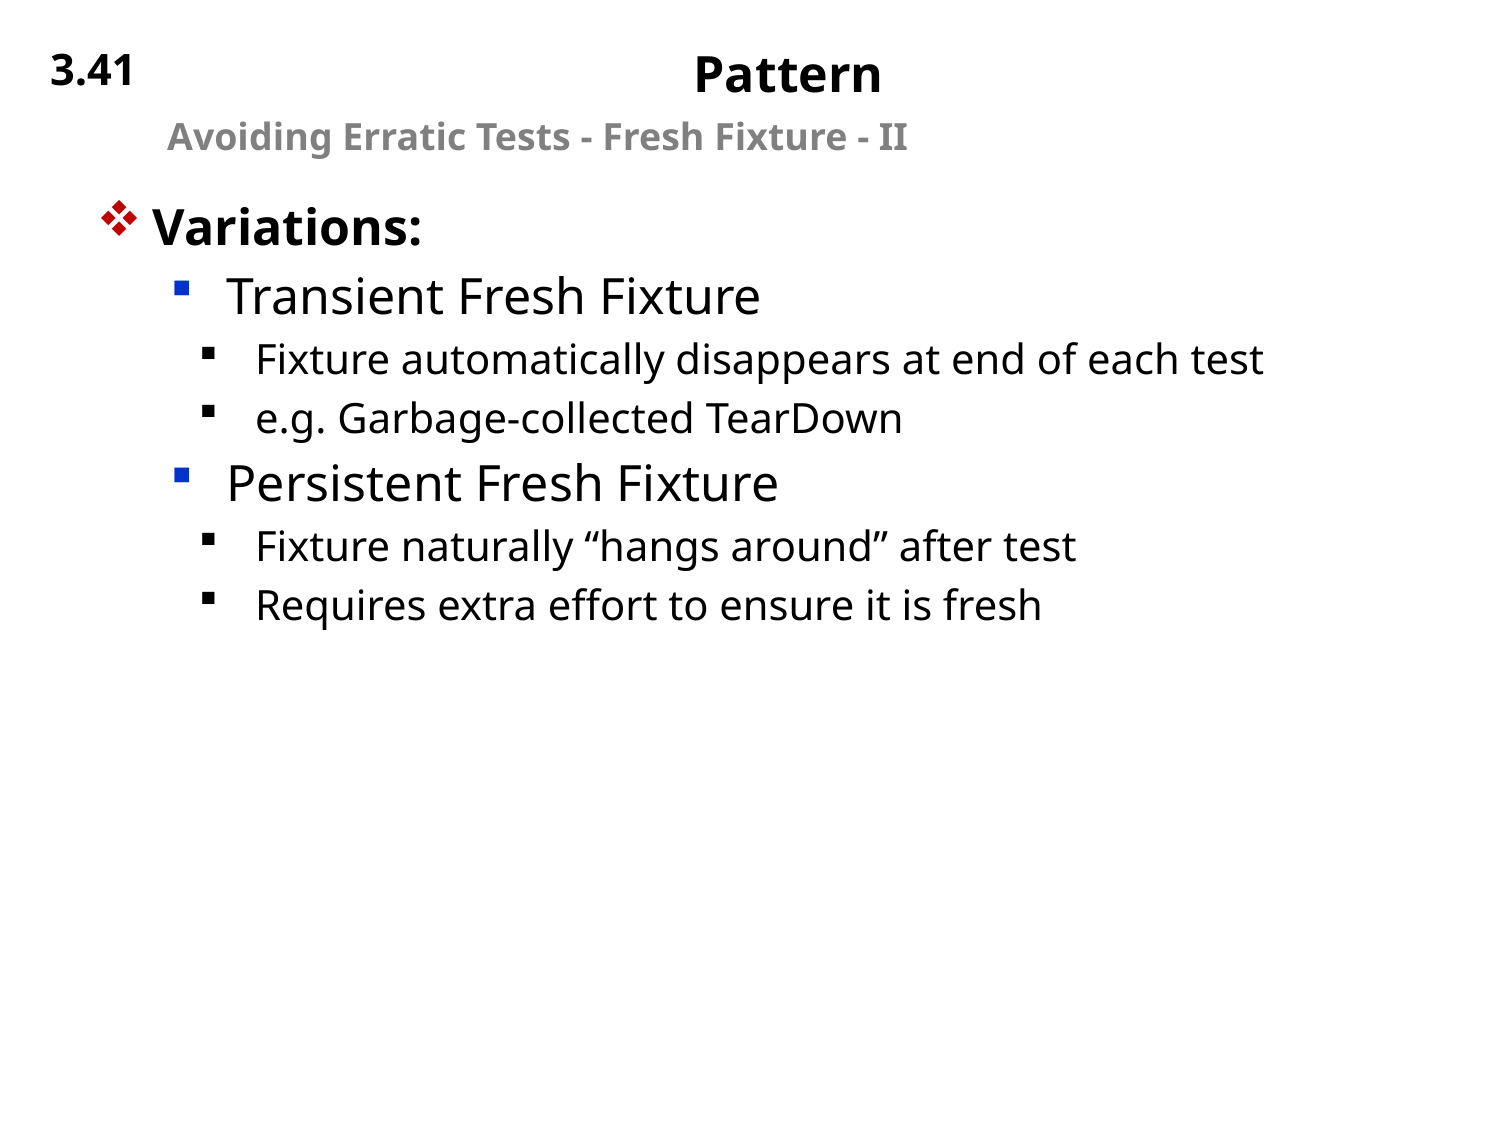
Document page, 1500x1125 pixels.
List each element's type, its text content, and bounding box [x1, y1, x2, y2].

title Pattern [153, 35, 1425, 105]
list Variations: Transient Fresh Fixture Fixture automatically disappears at end of each test e.g. Garbage-collected TearDown Persistent Fresh Fixture Fixture naturally “hangs around” after test Requires extra effort to ensure it is fresh [82, 187, 1430, 1067]
list Avoiding Erratic Tests - Fresh Fixture - II [152, 105, 1500, 164]
list 3.41 [35, 35, 153, 106]
